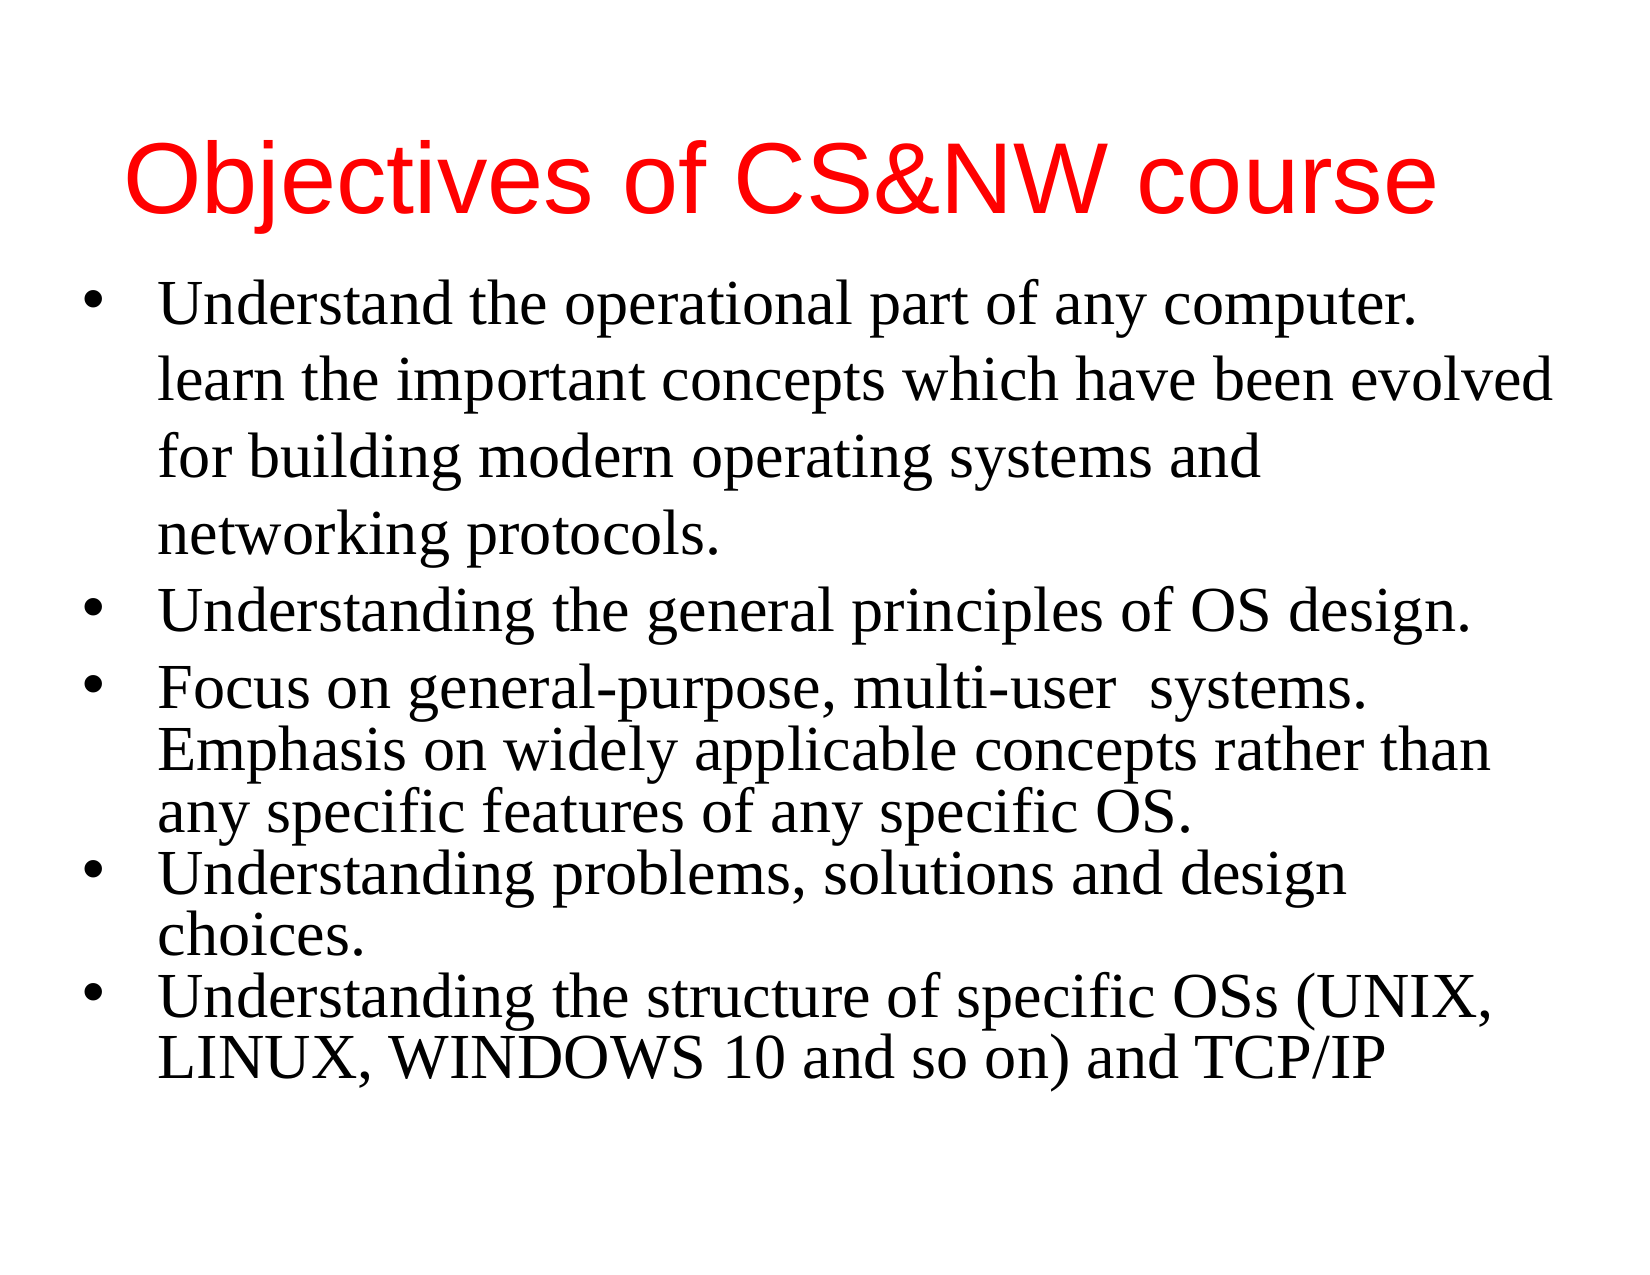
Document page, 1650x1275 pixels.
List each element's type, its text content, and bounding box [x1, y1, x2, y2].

title Objectives of CS&NW course [123, 112, 1527, 219]
list Understand the operational part of any computer. learn the important concepts which have been evolved for building modern operating systems and networking protocols. Understanding the general principles of OS design. Focus on general-purpose, multi-user systems. Emphasis on widely applicable concepts rather than any specific features of any specific OS. Understanding problems, solutions and design choices. Understanding the structure of specific OSs (UNIX, LINUX, WINDOWS 10 and so on) and TCP/IP [82, 275, 1568, 1100]
